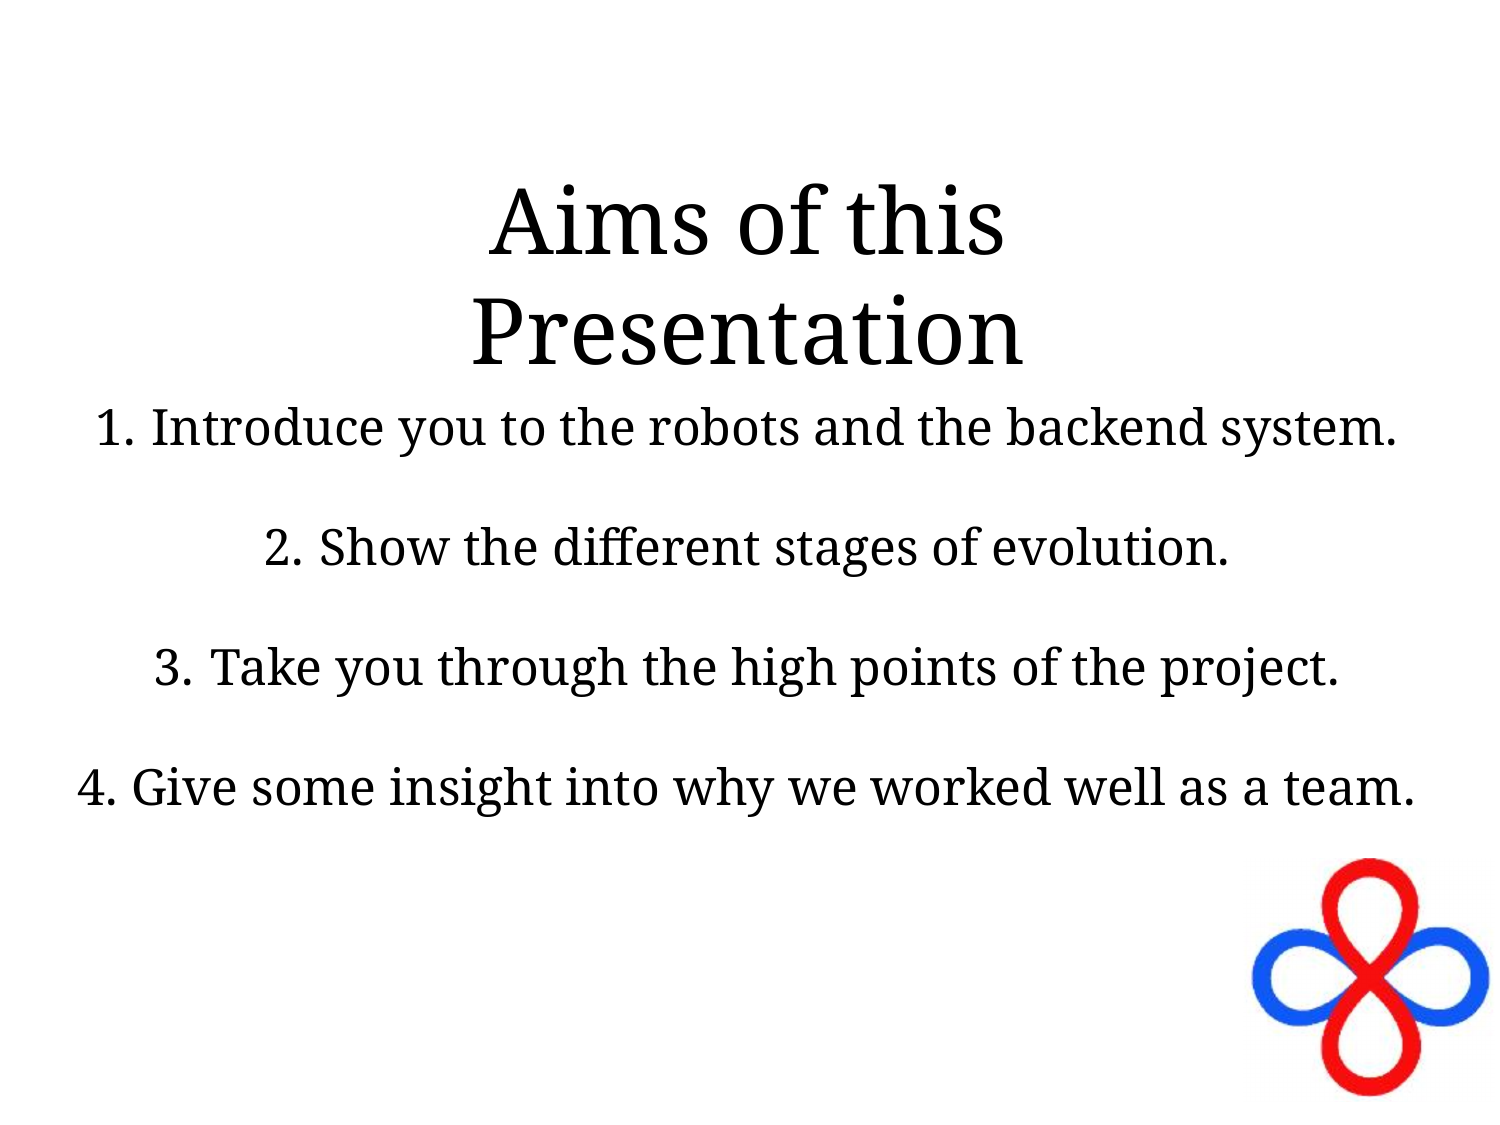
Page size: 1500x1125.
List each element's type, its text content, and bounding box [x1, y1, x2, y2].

text_box Introduce you to the robots and the backend system. Show the different stages of evolution. Take you through the high points of the project. 4. Give some insight into why we worked well as a team. [0, 387, 1494, 883]
picture [1243, 858, 1495, 1102]
text_box Aims of this Presentation [256, 155, 1241, 451]
